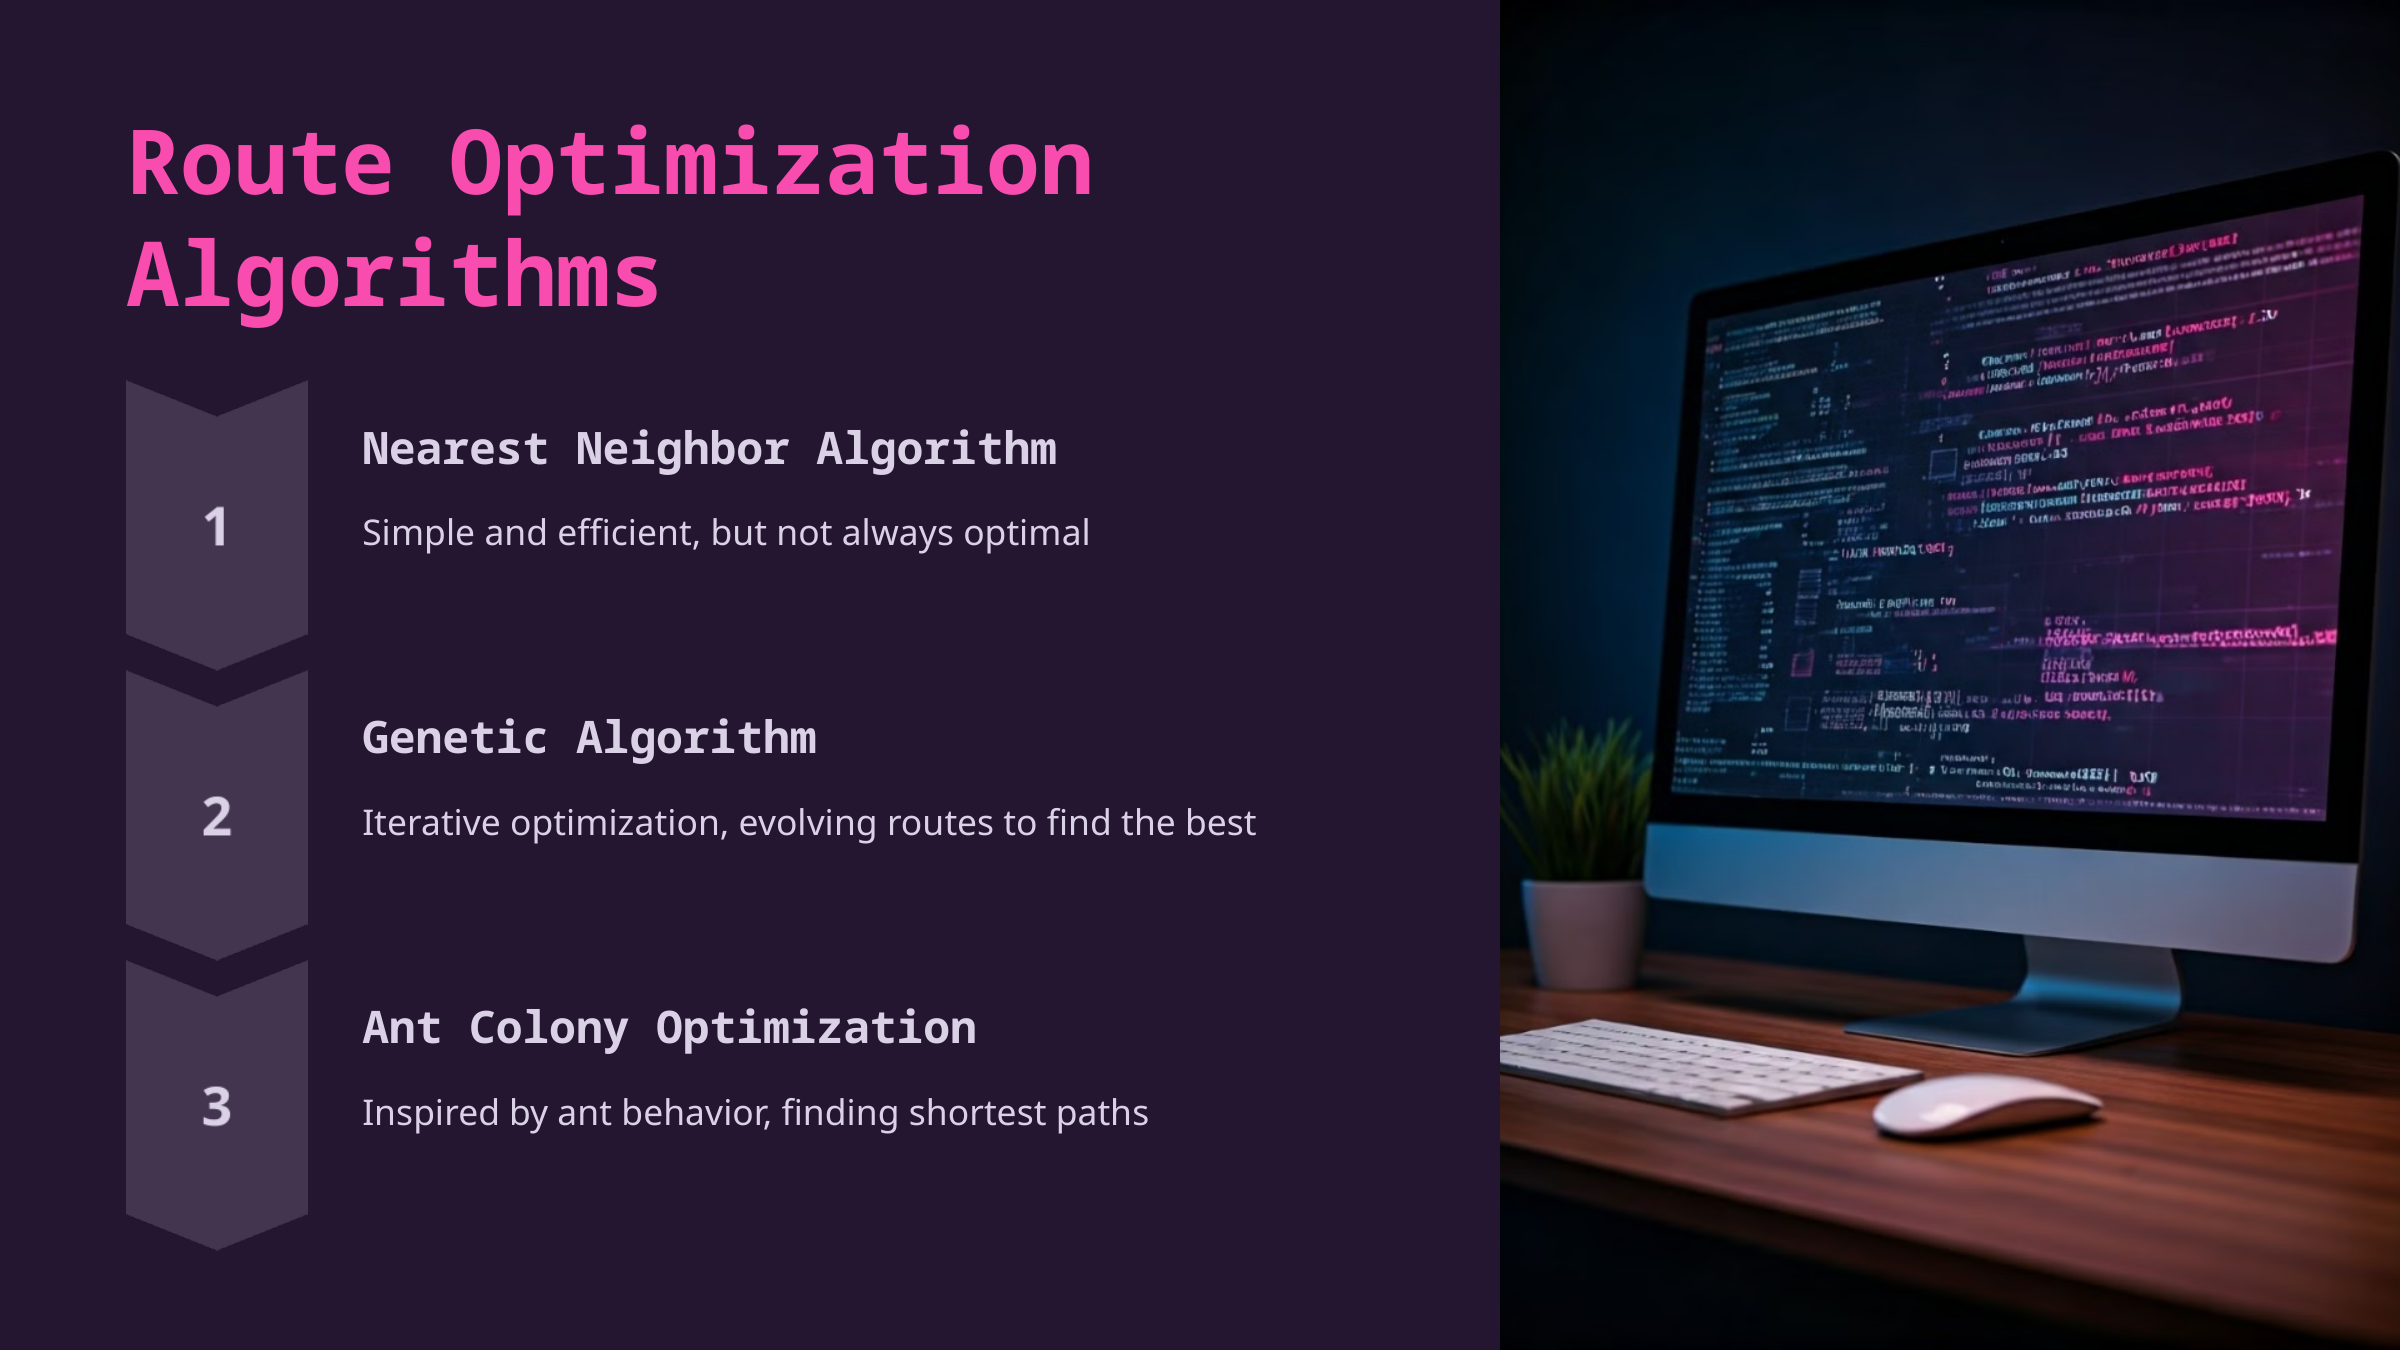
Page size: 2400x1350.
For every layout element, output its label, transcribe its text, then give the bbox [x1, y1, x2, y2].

text_box Nearest Neighbor Algorithm [362, 416, 951, 474]
text_box Route Optimization Algorithms [126, 99, 1374, 327]
text_box Genetic Algorithm [362, 706, 816, 764]
picture [1499, 0, 2400, 1350]
text_box Inspired by ant behavior, finding shortest paths [362, 1074, 1374, 1133]
text_box Ant Colony Optimization [362, 996, 883, 1054]
text_box Iterative optimization, evolving routes to find the best [362, 784, 1374, 843]
text_box Simple and efficient, but not always optimal [362, 495, 1374, 553]
picture [126, 380, 308, 1251]
